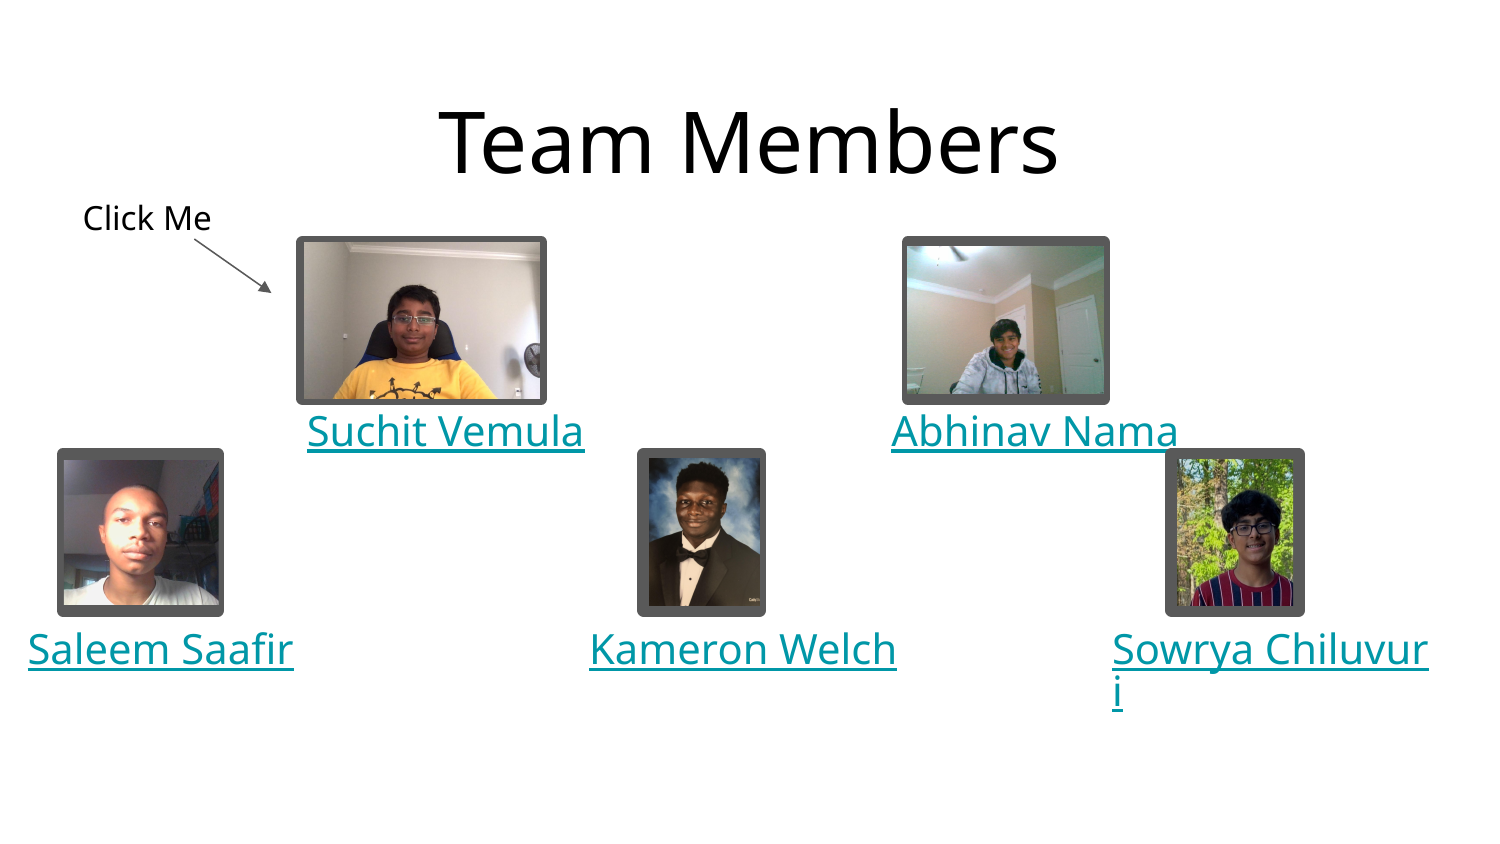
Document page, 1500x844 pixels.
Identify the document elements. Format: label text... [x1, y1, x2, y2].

text_box Suchit Vemula [291, 389, 644, 455]
picture [649, 458, 760, 607]
picture [907, 246, 1105, 395]
text_box Click Me [67, 181, 272, 216]
title Team Members [51, 72, 1449, 167]
text_box Kameron Welch [574, 607, 926, 673]
picture [304, 242, 540, 399]
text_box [194, 238, 272, 294]
text_box Sowrya Chiluvuri [1097, 607, 1449, 673]
text_box [907, 242, 1104, 246]
text_box [1171, 454, 1299, 464]
text_box [643, 454, 760, 611]
text_box Abhinav Nama [876, 389, 1229, 455]
picture [1176, 458, 1294, 607]
text_box [62, 454, 218, 459]
picture [63, 460, 219, 605]
text_box Saleem Saafir [12, 607, 365, 673]
